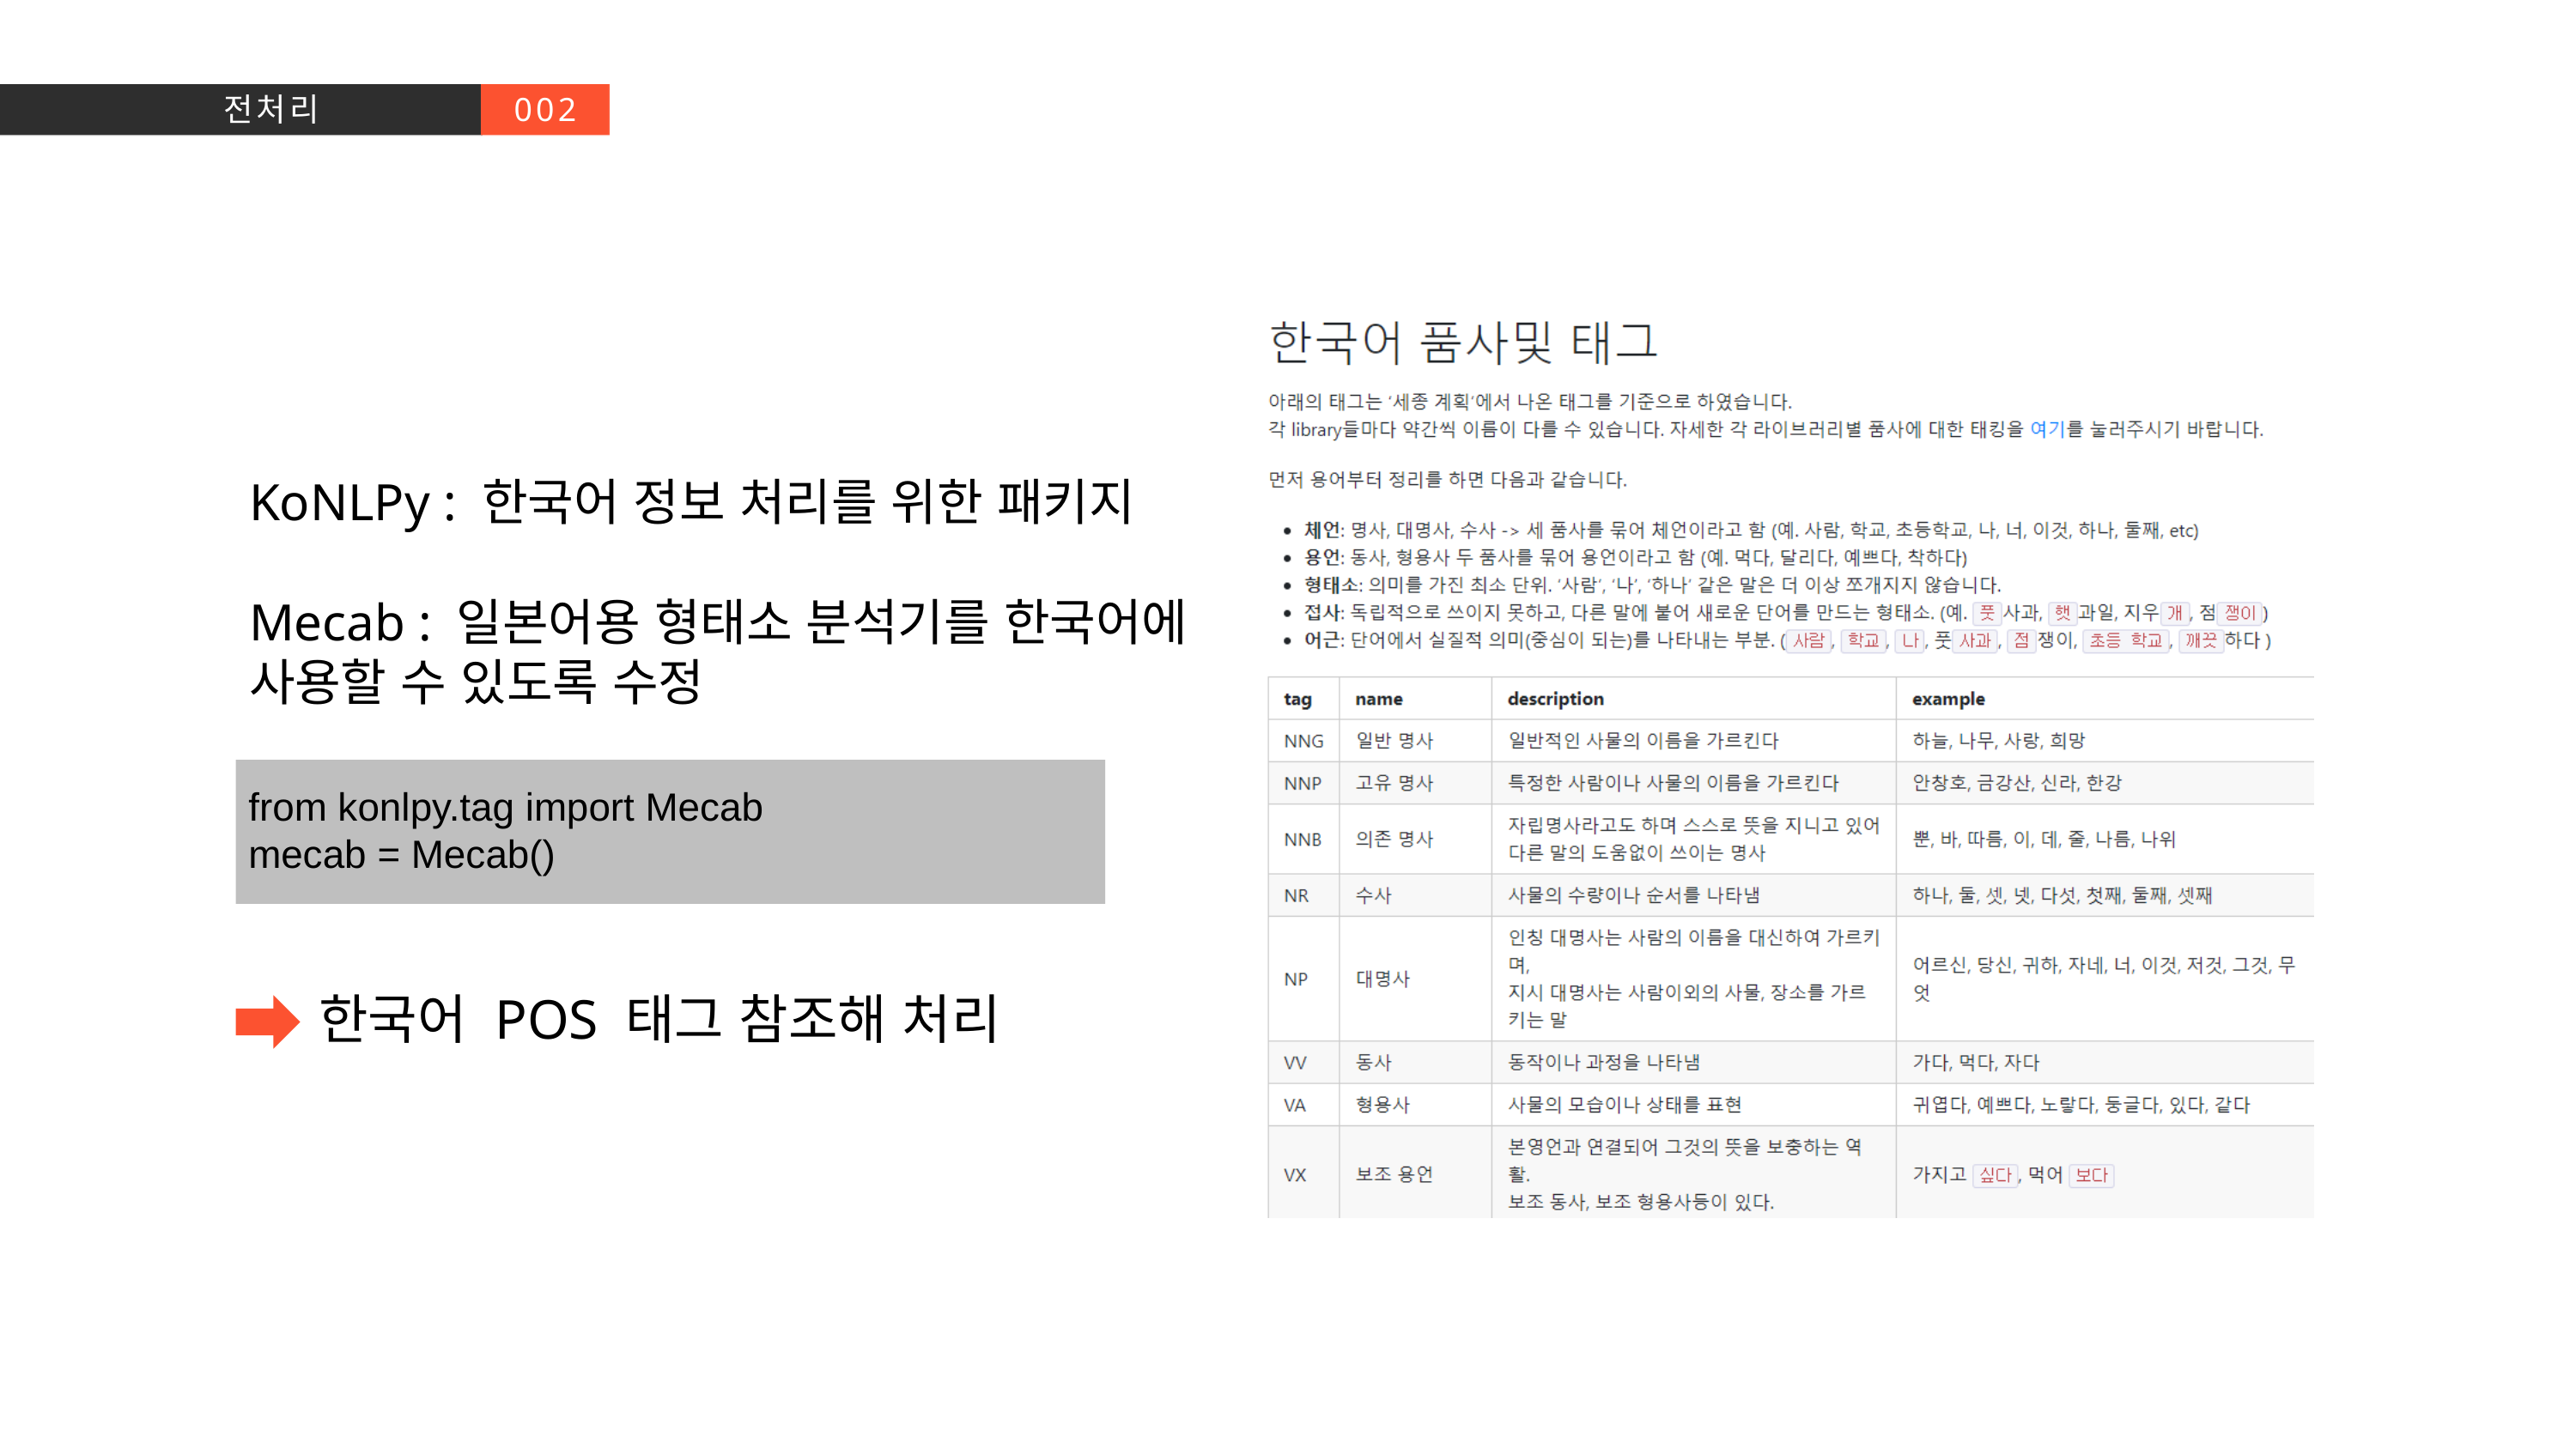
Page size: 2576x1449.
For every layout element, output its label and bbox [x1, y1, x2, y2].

text_box [233, 464, 1654, 1058]
picture [1255, 305, 2314, 1218]
text_box [0, 82, 649, 137]
